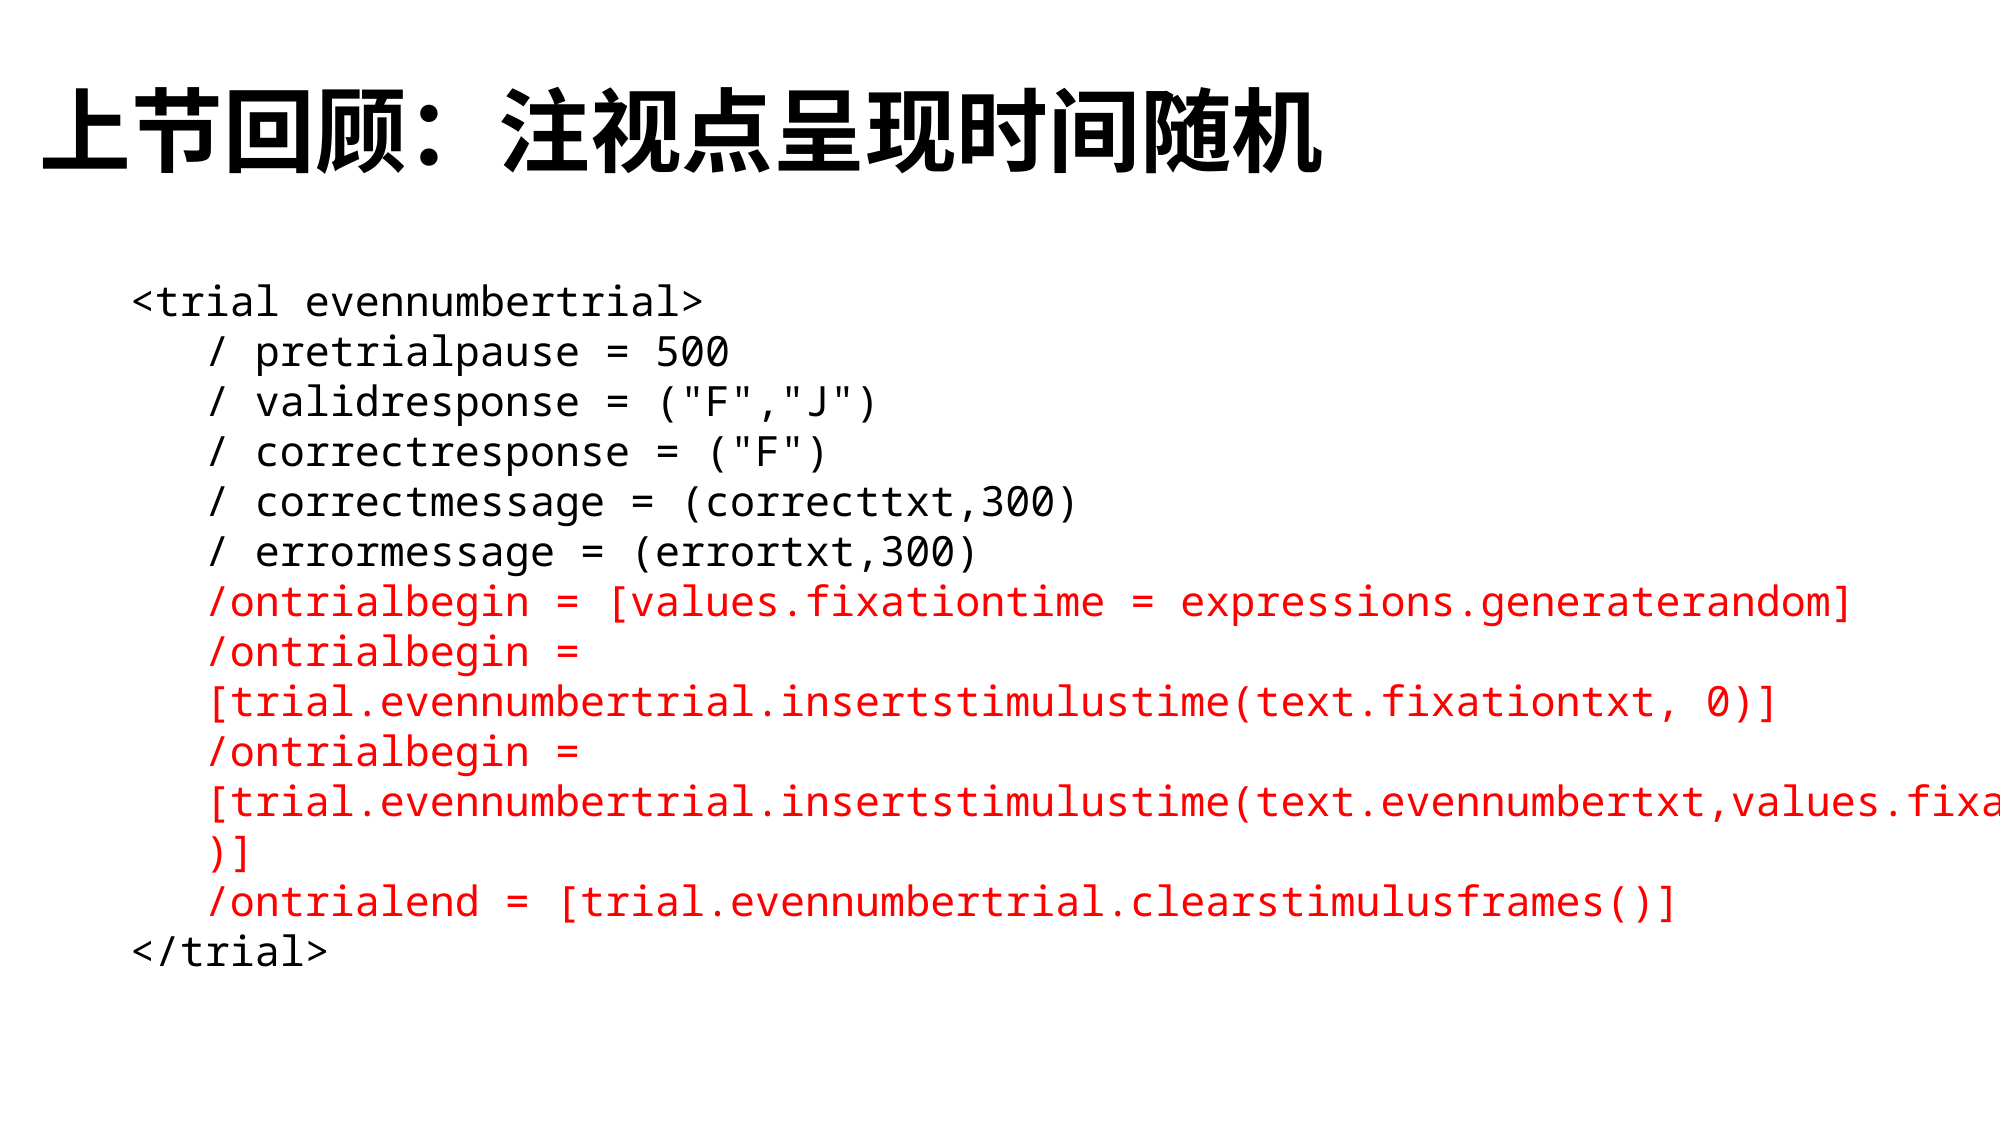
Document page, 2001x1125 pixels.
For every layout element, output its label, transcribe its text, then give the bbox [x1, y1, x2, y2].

title 上节回顾：注视点呈现时间随机 [24, 27, 1750, 245]
text_box <trial evennumbertrial> / pretrialpause = 500 / validresponse = ("F","J") / correctresponse = ("F") / correctmessage = (correcttxt,300) / errormessage = (errortxt,300) /ontrialbegin = [values.fixationtime = expressions.generaterandom] /ontrialbegin = [trial.evennumbertrial.insertstimulustime(text.fixationtxt, 0)] /ontrialbegin = [trial.evennumbertrial.insertstimulustime(text.evennumbertxt,values.fixationtime)] /ontrialend = [trial.evennumbertrial.clearstimulusframes()] </trial> [115, 267, 2000, 983]
